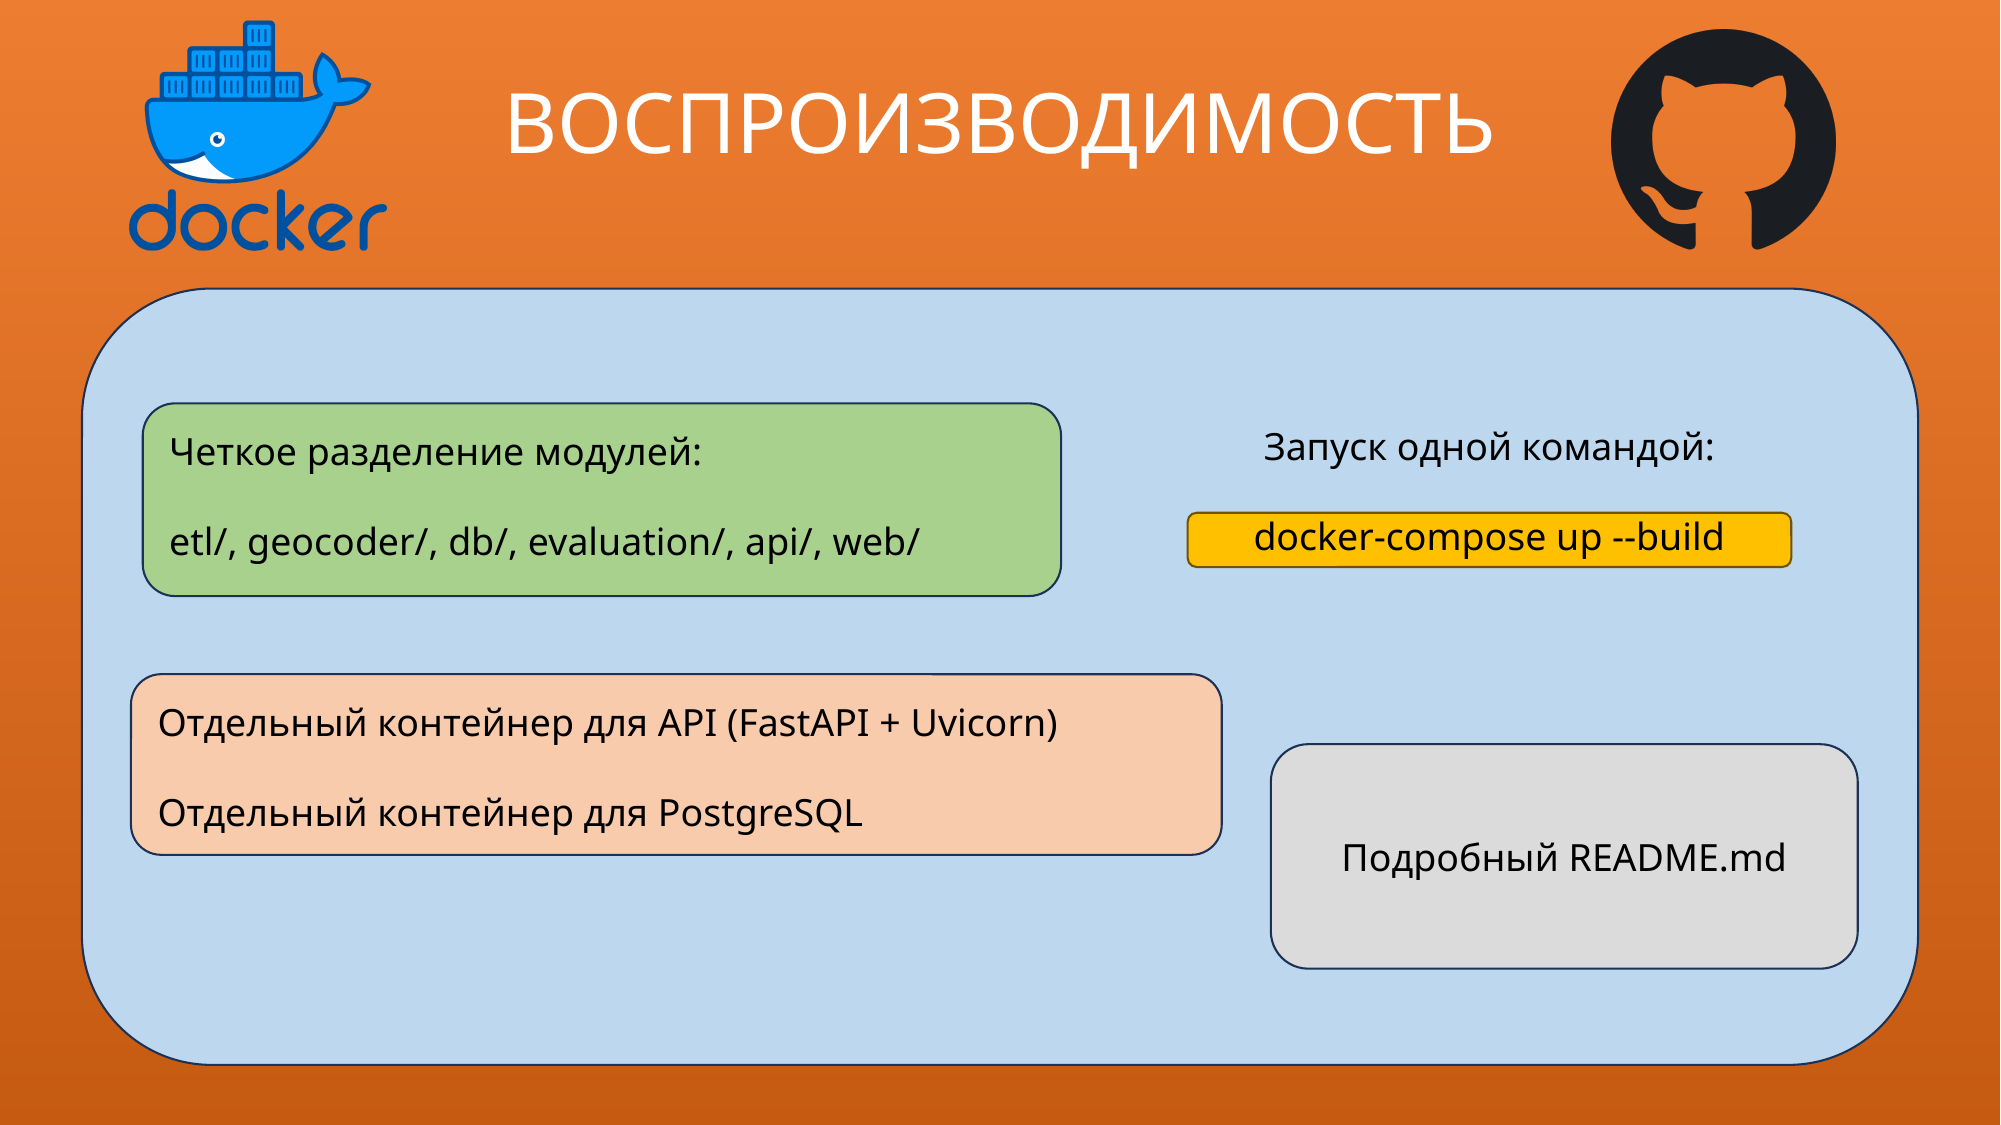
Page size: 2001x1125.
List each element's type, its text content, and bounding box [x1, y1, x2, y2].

text_box [80, 287, 1920, 1066]
text_box Отдельный контейнер для API (FastAPI + Uvicorn) Отдельный контейнер для PostgreSQL [142, 692, 1317, 842]
picture [1611, 29, 1836, 255]
text_box Запуск одной командой: docker-compose up --build [1187, 415, 1792, 566]
text_box Четкое разделение модулей: etl/, geocoder/, db/, evaluation/, api/, web/ [154, 420, 1155, 571]
text_box Подробный README.md [1269, 743, 1859, 970]
picture [47, 16, 469, 254]
title ВОСПРОИЗВОДИМОСТЬ [469, 18, 1953, 236]
text_box [129, 673, 1221, 856]
text_box [141, 402, 1062, 598]
